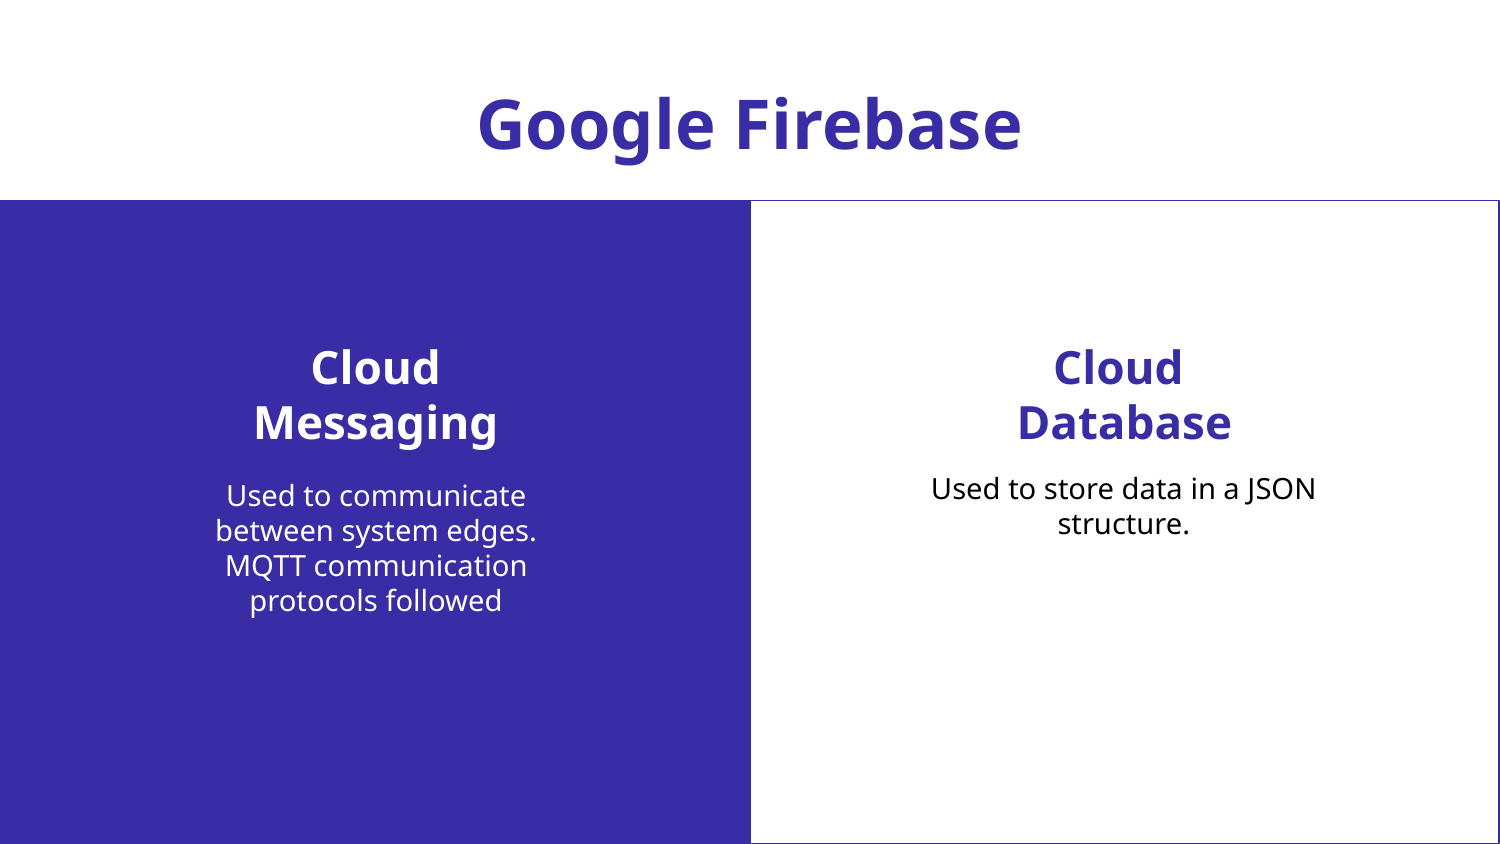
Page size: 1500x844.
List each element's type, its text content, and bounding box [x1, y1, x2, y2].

title Cloud Database [899, 330, 1350, 458]
title Google Firebase [118, 65, 1381, 160]
subtitle Used to communicate between system edges. MQTT communication protocols followed [151, 466, 601, 628]
title Cloud Messaging [150, 330, 601, 458]
subtitle Used to store data in a JSON structure. [899, 455, 1349, 617]
